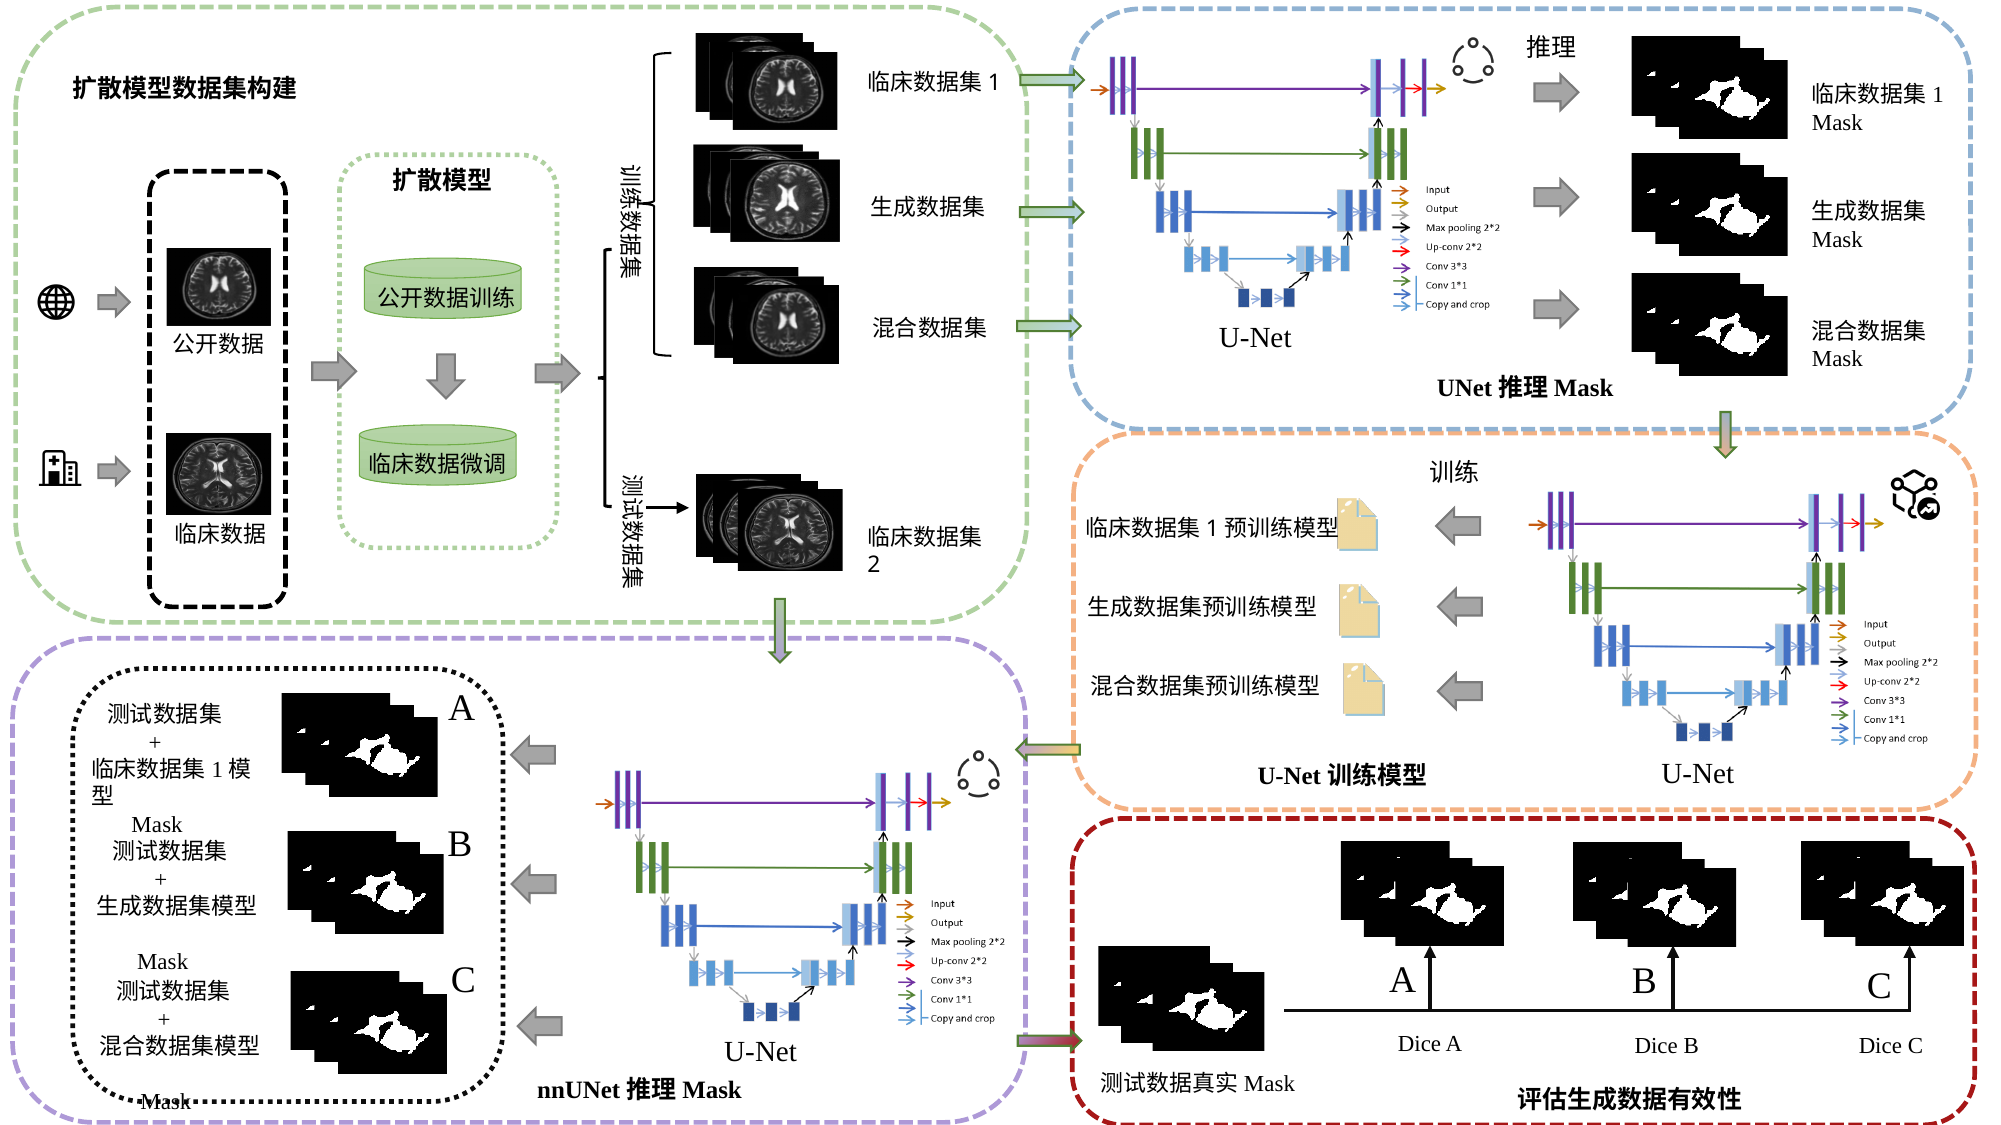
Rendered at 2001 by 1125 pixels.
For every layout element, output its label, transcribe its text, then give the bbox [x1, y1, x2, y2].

picture [34, 444, 86, 492]
picture [1318, 485, 1397, 565]
text_box [1072, 431, 1977, 811]
text_box [11, 637, 1027, 1124]
text_box [148, 170, 287, 608]
text_box [1533, 288, 1580, 330]
picture [696, 462, 843, 583]
text_box [767, 597, 793, 664]
text_box 测试数据集 + 混合数据集模型 Mask [85, 969, 283, 1122]
text_box [97, 454, 132, 488]
picture [1631, 153, 1788, 256]
text_box [1069, 7, 1972, 431]
text_box [1533, 71, 1580, 113]
text_box [358, 424, 517, 442]
text_box 生成数据集 [856, 185, 1007, 228]
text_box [1431, 945, 1672, 1011]
text_box C [436, 947, 482, 1008]
picture [1527, 464, 1940, 747]
text_box 生成数据集预训练模型 [1072, 585, 1320, 628]
text_box 混合数据集 [857, 306, 1007, 349]
text_box 扩散模型数据集构建 [57, 64, 520, 110]
text_box [509, 734, 556, 776]
text_box [598, 248, 612, 508]
picture [1340, 841, 1504, 945]
text_box A [433, 675, 479, 736]
picture [290, 971, 447, 1074]
text_box 测试数据集 [597, 459, 656, 611]
text_box [1019, 67, 1086, 93]
text_box 混合数据集预训练模型 [1075, 663, 1324, 707]
text_box 临床数据微调 [353, 442, 531, 485]
text_box [1434, 505, 1482, 547]
text_box 临床数据集1预训练模型 [1070, 506, 1318, 549]
text_box 训练 [1414, 449, 1511, 495]
text_box [1014, 737, 1081, 763]
picture [1800, 841, 1964, 946]
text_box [1674, 945, 1910, 1011]
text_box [160, 433, 286, 555]
text_box UNet推理Mask [1422, 363, 1885, 409]
text_box [1016, 1028, 1083, 1054]
text_box [653, 52, 672, 357]
text_box 临床数据集2 [852, 514, 1013, 585]
text_box [1436, 670, 1483, 712]
text_box 临床数据集1 Mask [1797, 72, 2000, 143]
text_box [97, 285, 132, 319]
text_box [311, 350, 358, 392]
text_box [534, 353, 581, 394]
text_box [157, 248, 283, 365]
text_box 评估生成数据有效性 [1502, 1076, 1763, 1121]
text_box U-Net [1646, 747, 1785, 797]
picture [281, 693, 438, 797]
picture [1098, 946, 1265, 1051]
picture [1631, 36, 1788, 139]
picture [695, 33, 838, 130]
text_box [1284, 945, 1429, 1011]
picture [1320, 571, 1404, 729]
picture [287, 831, 444, 934]
picture [693, 262, 839, 372]
text_box U-Net训练模型 [1242, 751, 1454, 797]
text_box [1018, 199, 1086, 225]
text_box nnUNet推理Mask [522, 1065, 811, 1111]
text_box [1071, 817, 1976, 1125]
text_box U-Net [1203, 313, 1342, 361]
text_box Dice C [1843, 1023, 1951, 1066]
text_box U-Net [709, 1027, 847, 1075]
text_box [362, 258, 540, 320]
text_box 训练数据集 [594, 149, 653, 300]
text_box [510, 863, 557, 905]
picture [1573, 842, 1737, 945]
text_box 生成数据集Mask [1797, 189, 1972, 260]
text_box Dice B [1619, 1022, 1727, 1065]
picture [694, 131, 840, 255]
text_box 扩散模型 [377, 157, 546, 203]
text_box 混合数据集Mask [1797, 309, 1972, 379]
text_box 测试数据集 + 生成数据集模型 Mask [82, 829, 280, 982]
text_box B [432, 811, 478, 872]
text_box [1712, 410, 1739, 459]
picture [594, 746, 1007, 1027]
text_box 推理 [1511, 24, 1607, 70]
text_box 临床数据集1 [852, 59, 1033, 102]
text_box 测试数据真实Mask [1085, 1061, 1320, 1104]
text_box [425, 353, 467, 400]
text_box [516, 1005, 563, 1047]
text_box Dice A [1383, 1021, 1490, 1064]
text_box 测试数据集 + 临床数据集1模型 Mask [76, 692, 286, 845]
picture [34, 281, 78, 323]
text_box [1016, 313, 1083, 339]
picture [1631, 273, 1788, 376]
text_box [1436, 586, 1483, 627]
picture [1089, 33, 1502, 313]
text_box [14, 5, 1028, 624]
text_box [1533, 176, 1580, 218]
